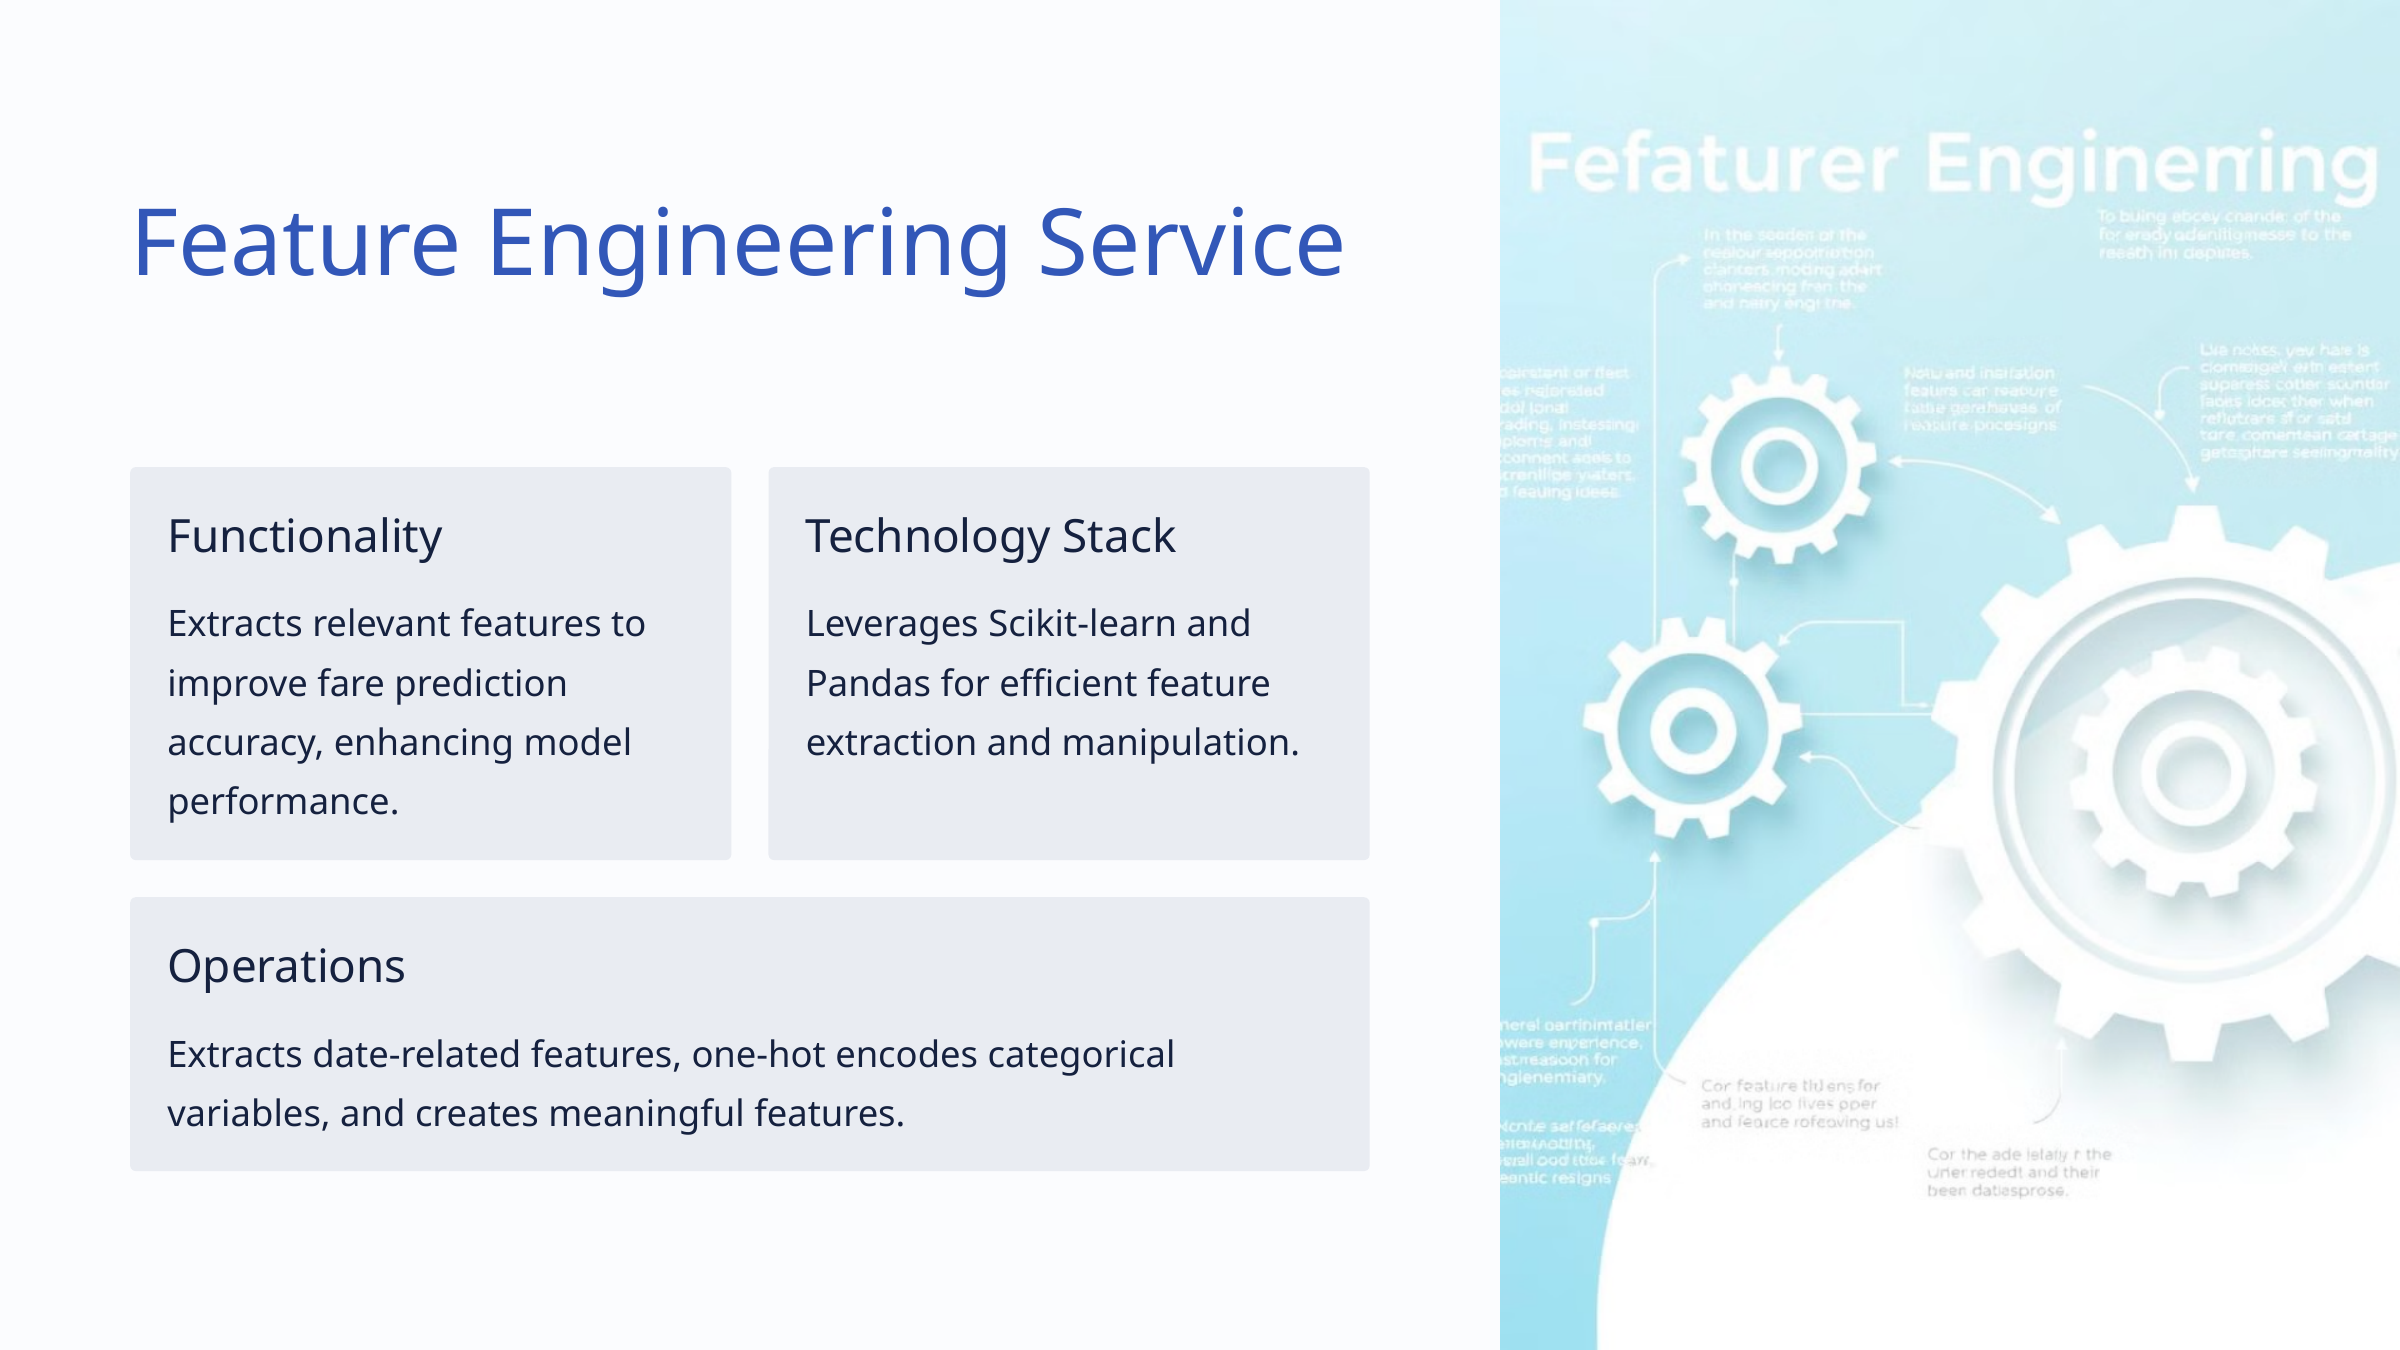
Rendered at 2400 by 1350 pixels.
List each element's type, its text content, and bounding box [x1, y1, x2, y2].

text_box [768, 467, 1370, 861]
text_box Functionality [167, 504, 633, 563]
text_box Leverages Scikit-learn and Pandas for efficient feature extraction and manipulation. [805, 584, 1333, 764]
text_box Feature Engineering Service [130, 178, 1370, 412]
text_box Operations [167, 934, 633, 993]
text_box [130, 897, 1370, 1172]
picture [1499, 0, 2400, 1350]
text_box Extracts date-related features, one-hot encodes categorical variables, and creates meaningful features. [167, 1014, 1333, 1134]
text_box Technology Stack [805, 504, 1271, 563]
text_box [130, 467, 732, 861]
text_box Extracts relevant features to improve fare prediction accuracy, enhancing model performance. [167, 584, 695, 823]
